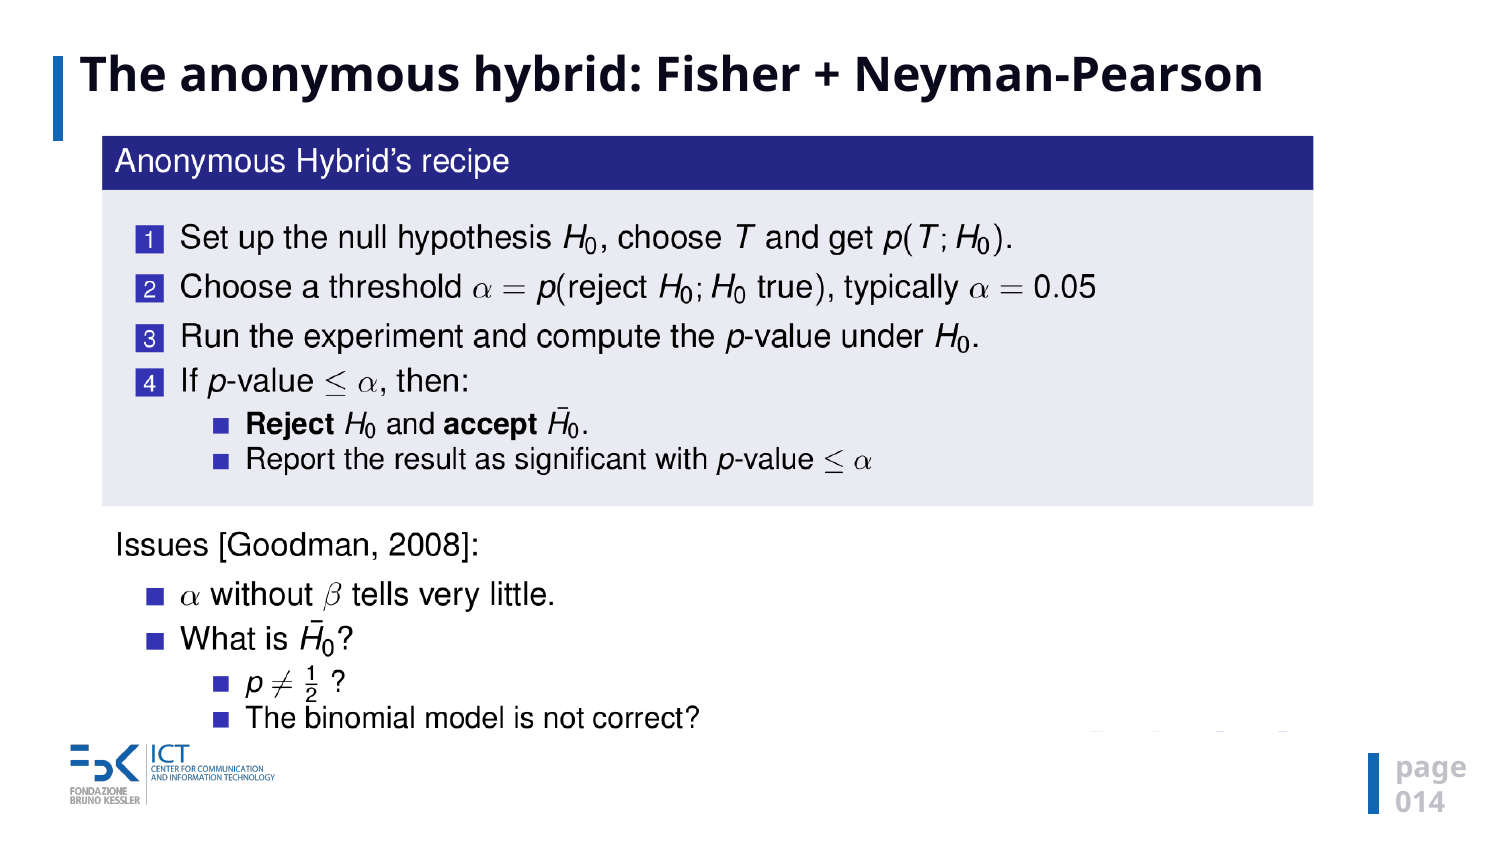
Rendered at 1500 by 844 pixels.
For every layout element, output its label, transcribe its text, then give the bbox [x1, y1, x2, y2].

picture [57, 133, 1317, 815]
title The anonymous hybrid: Fisher + Neyman-Pearson [71, 46, 1300, 157]
slide_number page 0‹#› [1387, 744, 1500, 823]
